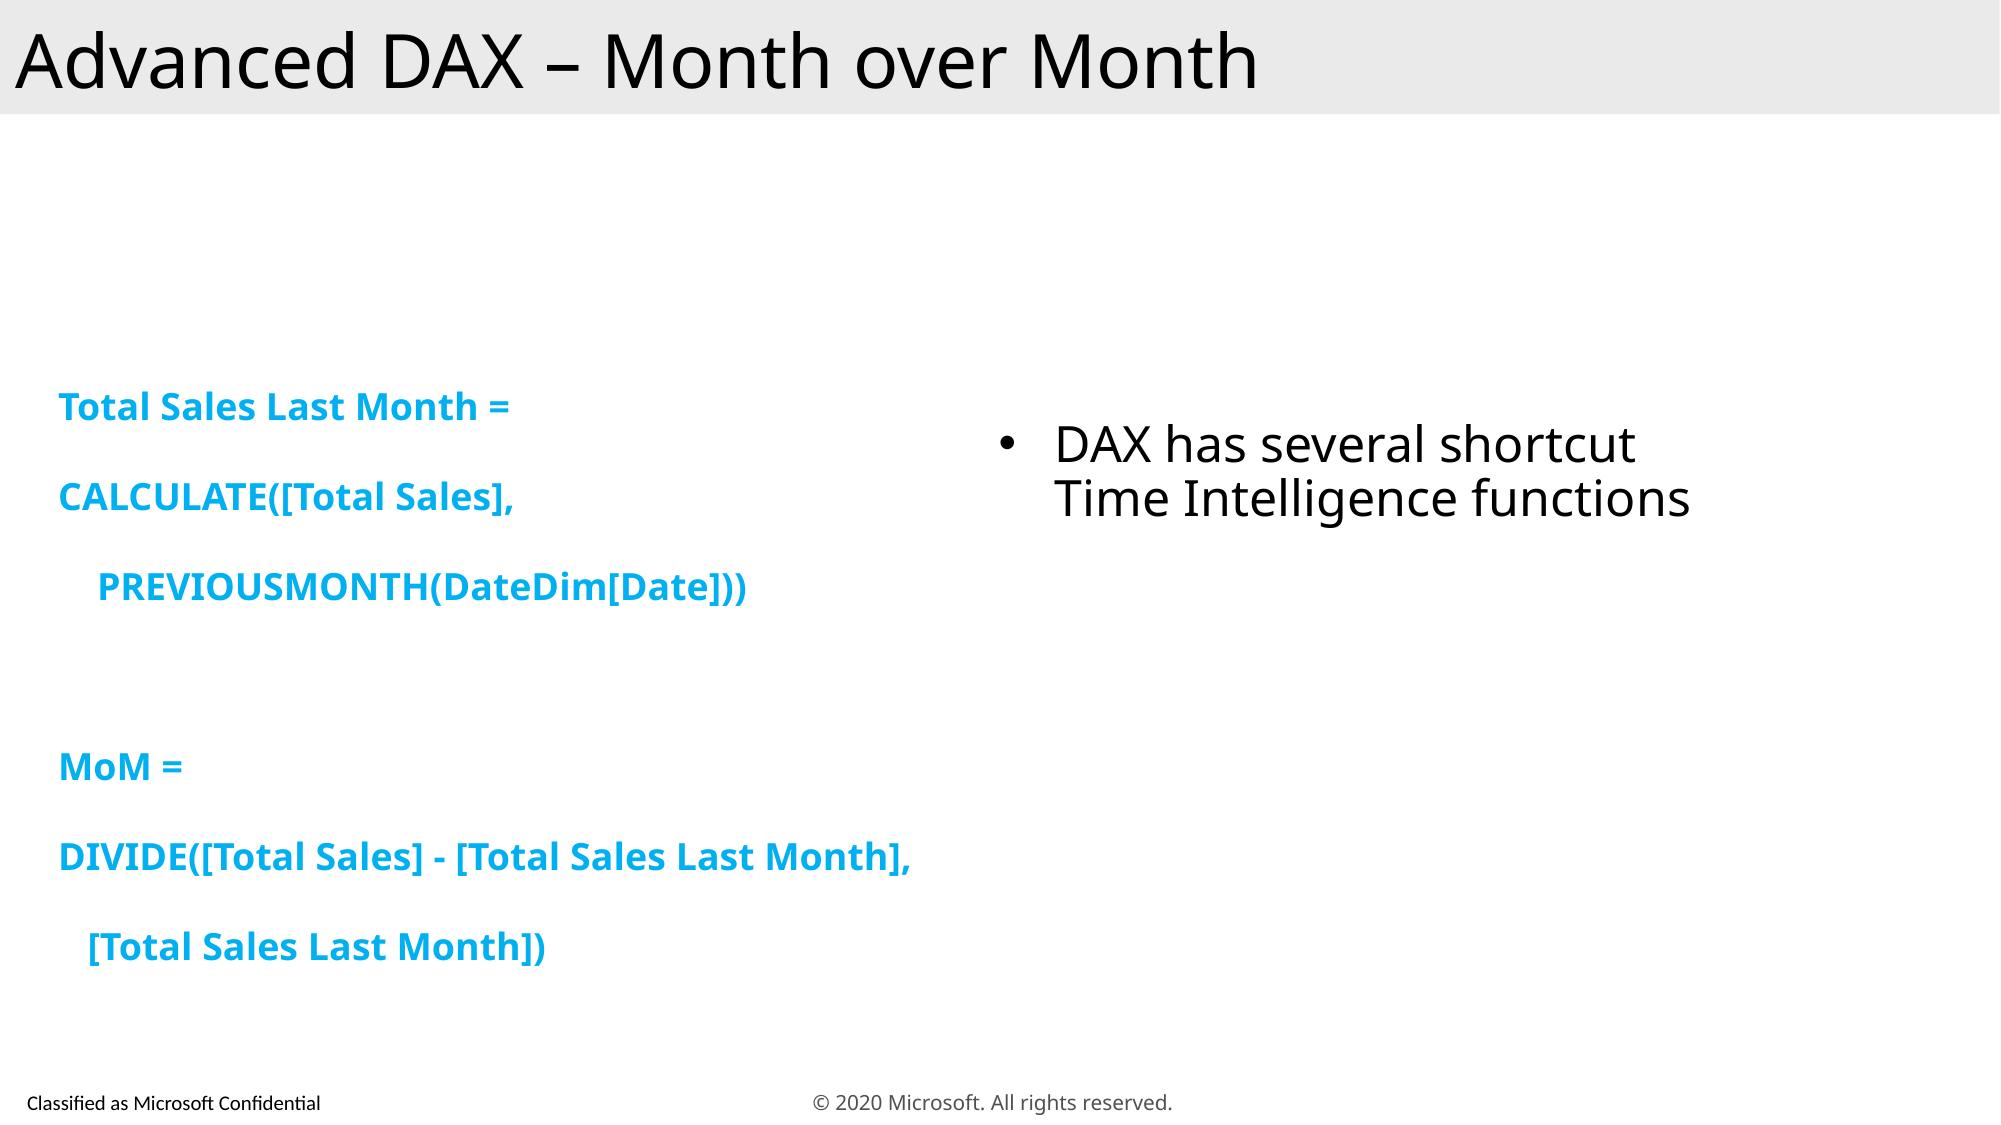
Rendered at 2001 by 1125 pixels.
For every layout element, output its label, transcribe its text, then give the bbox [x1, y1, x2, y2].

text_box Total Sales Last Month = CALCULATE([Total Sales], PREVIOUSMONTH(DateDim[Date])) MoM = DIVIDE([Total Sales] - [Total Sales Last Month], [Total Sales Last Month]) [58, 382, 969, 968]
text_box [0, 0, 2000, 115]
text_box DAX has several shortcut Time Intelligence functions [908, 411, 1909, 535]
footer © 2020 Microsoft. All rights reserved. [663, 1084, 1338, 1122]
title Advanced DAX – Month over Month [0, 6, 1879, 210]
